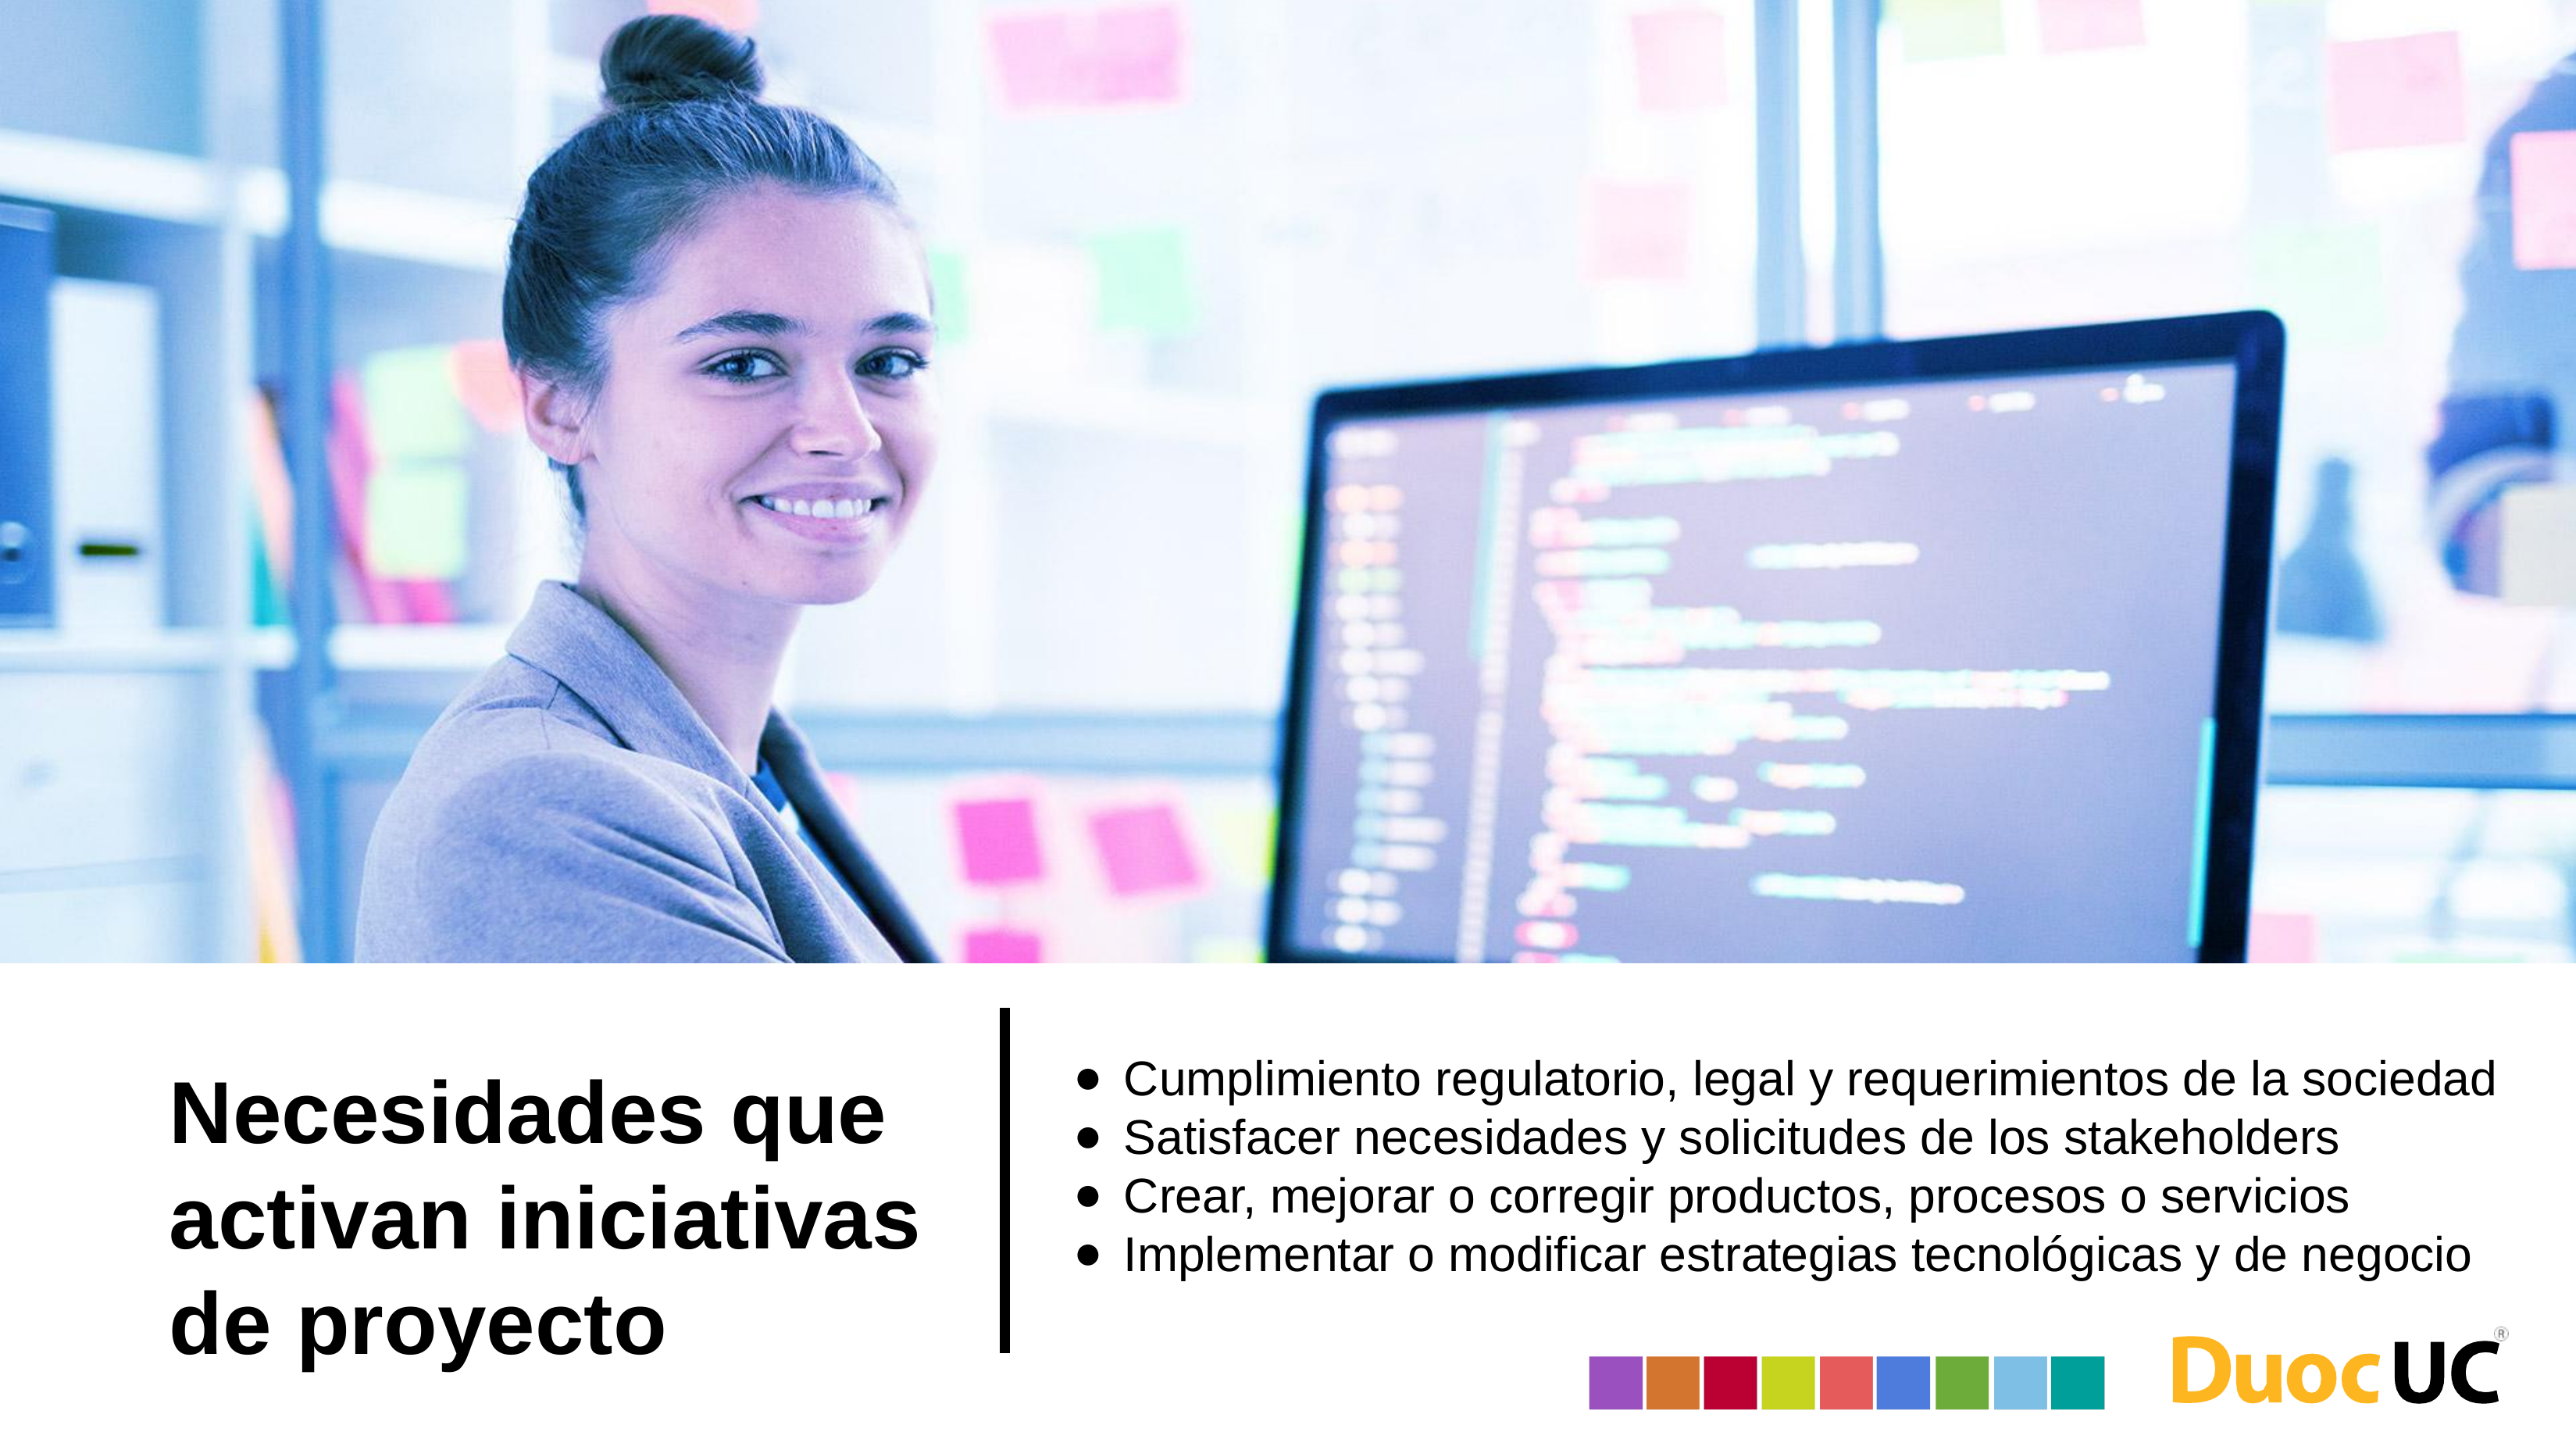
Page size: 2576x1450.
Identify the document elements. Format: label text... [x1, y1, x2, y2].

picture [0, 0, 2576, 963]
title Necesidades que activan iniciativas de proyecto [169, 1055, 944, 1373]
list Cumplimiento regulatorio, legal y requerimientos de la sociedad Satisfacer necesidades y solicitudes de los stakeholders Crear, mejorar o corregir productos, procesos o servicios Implementar o modificar estrategias tecnológicas y de negocio [1065, 1047, 2549, 1450]
